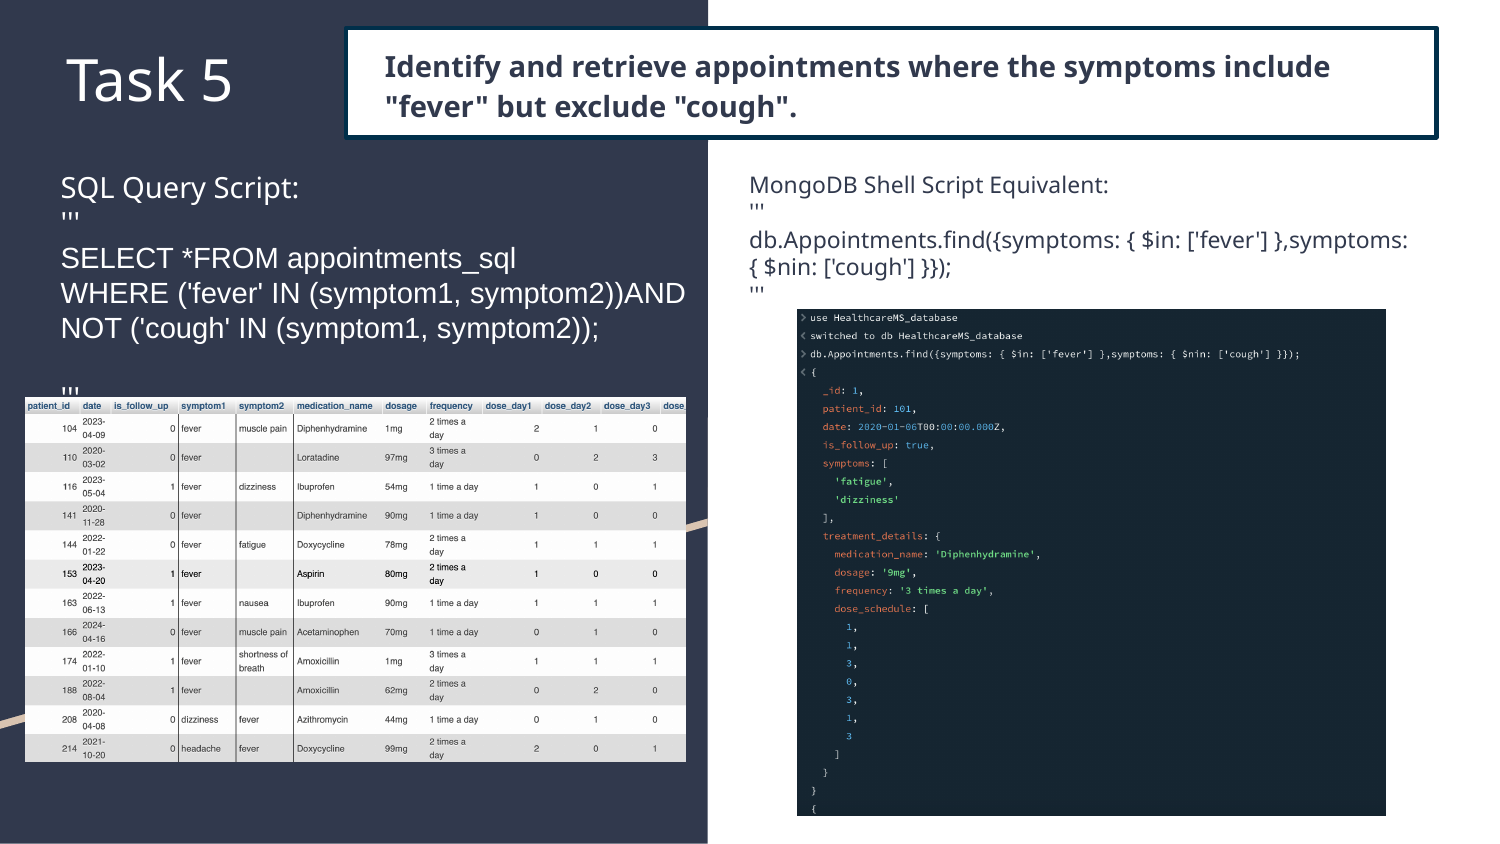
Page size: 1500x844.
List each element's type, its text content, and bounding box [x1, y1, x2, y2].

title Task 5 [51, 27, 660, 162]
text_box MongoDB Shell Script Equivalent: ''' db.Appointments.find({symptoms: { $in: ['fever'] },symptoms: { $nin: ['cough'] }}); ''' [734, 162, 1449, 316]
text_box Identify and retrieve appointments where the symptoms include "fever" but exclude "cough". [344, 26, 1439, 140]
picture [24, 396, 686, 762]
picture [796, 309, 1387, 817]
text_box SQL Query Script: ''' SELECT *FROM appointments_sql WHERE ('fever' IN (symptom1, symptom2))AND NOT ('cough' IN (symptom1, symptom2)); ''' [45, 162, 703, 457]
